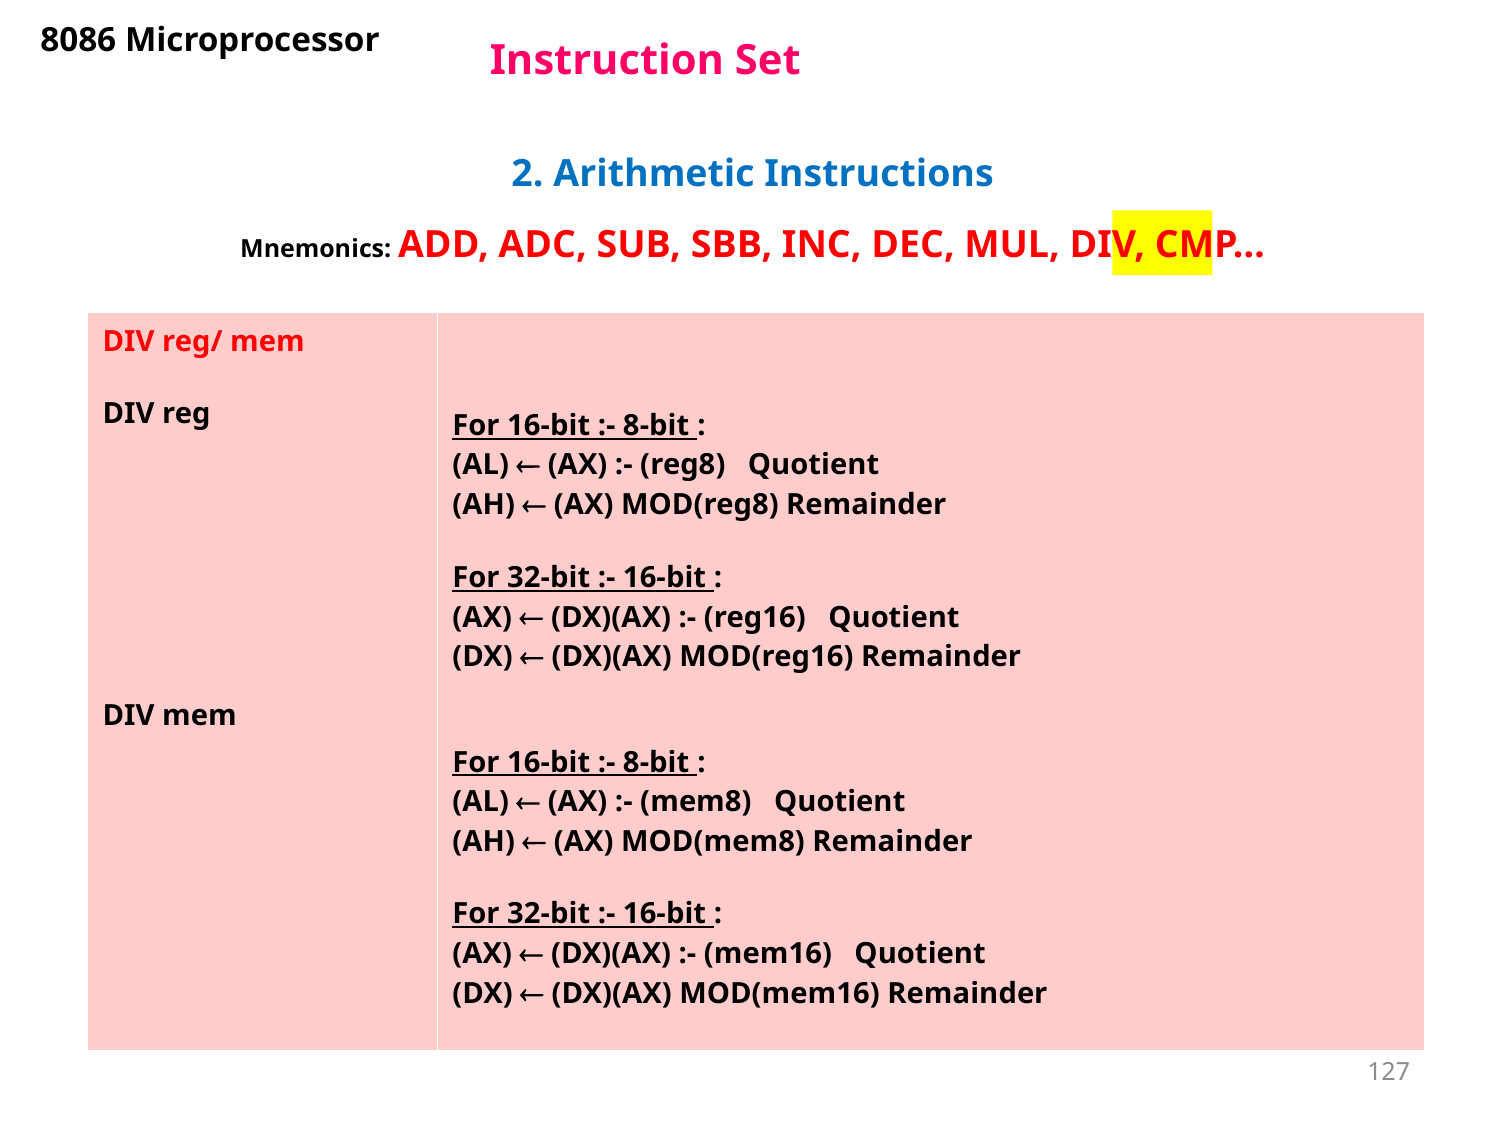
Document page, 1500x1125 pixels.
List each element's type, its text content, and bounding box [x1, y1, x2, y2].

text_box Instruction Set [474, 18, 1463, 99]
text_box [1110, 208, 1214, 212]
table_header For 16-bit :- 8-bit : (AL)  (AX) :- (reg8) Quotient (AH)  (AX) MOD(reg8) Remainder For 32-bit :- 16-bit : (AX)  (DX)(AX) :- (reg16) Quotient (DX)  (DX)(AX) MOD(reg16) Remainder For 16-bit :- 8-bit : (AL)  (AX) :- (mem8) Quotient (AH)  (AX) MOD(mem8) Remainder For 32-bit :- 16-bit : (AX)  (DX)(AX) :- (mem16) Quotient (DX)  (DX)(AX) MOD(mem16) Remainder [438, 313, 1424, 1050]
text_box Mnemonics: ADD, ADC, SUB, SBB, INC, DEC, MUL, DIV, CMP… [43, 212, 1463, 273]
text_box [1110, 273, 1214, 277]
table_header DIV reg/ mem DIV reg DIV mem [88, 313, 437, 1050]
text_box <number> [1074, 1055, 1425, 1103]
text_box 2. Arithmetic Instructions [41, 137, 1464, 206]
text_box 8086 Microprocessor [10, 10, 411, 106]
